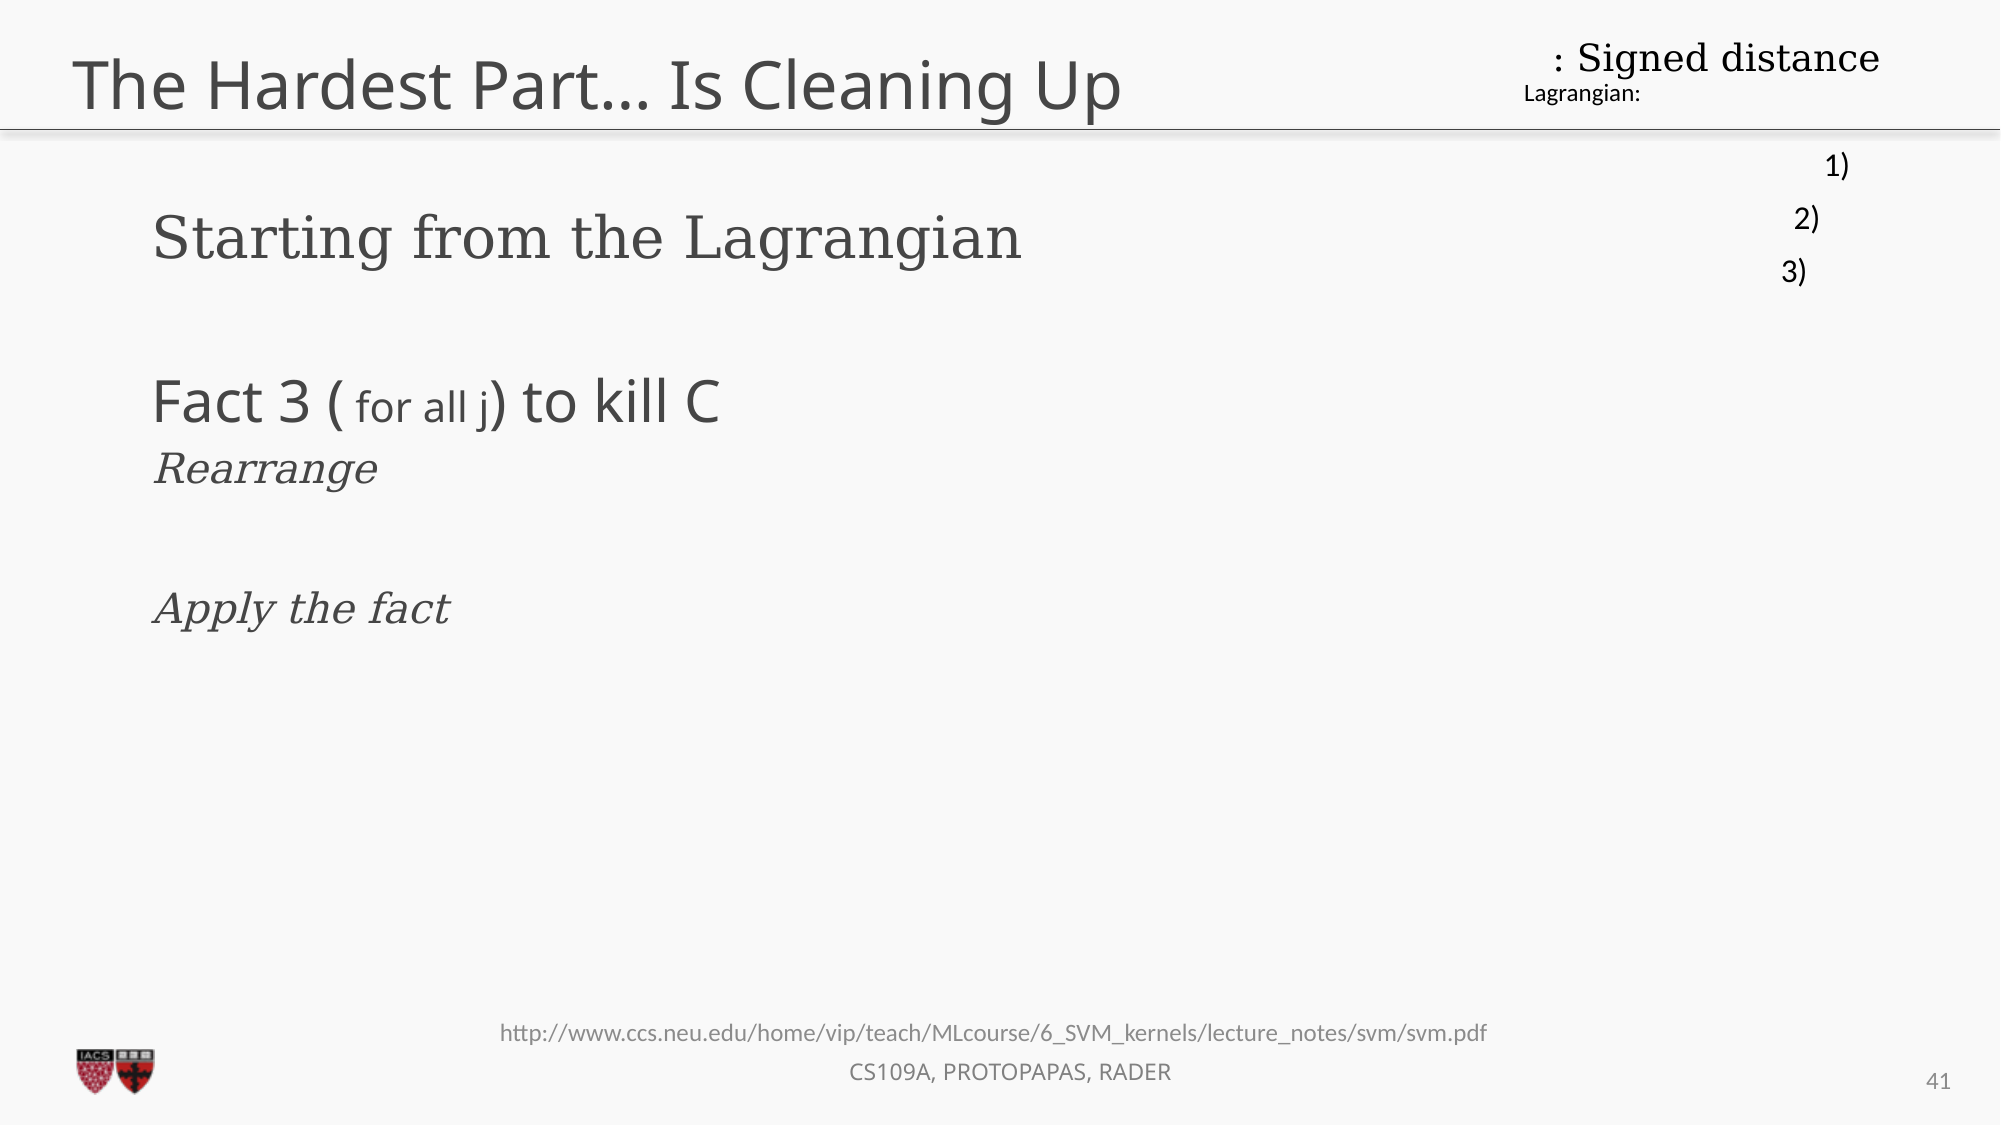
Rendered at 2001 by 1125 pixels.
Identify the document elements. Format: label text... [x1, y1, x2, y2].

text_box http://www.ccs.neu.edu/home/vip/teach/MLcourse/6_SVM_kernels/lecture_notes/svm/svm.pdf [484, 1015, 1516, 1048]
title The Hardest Part… Is Cleaning Up [57, 35, 1943, 162]
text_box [1163, 26, 2000, 127]
slide_number 41 [1500, 1050, 1967, 1110]
picture [75, 1049, 155, 1095]
